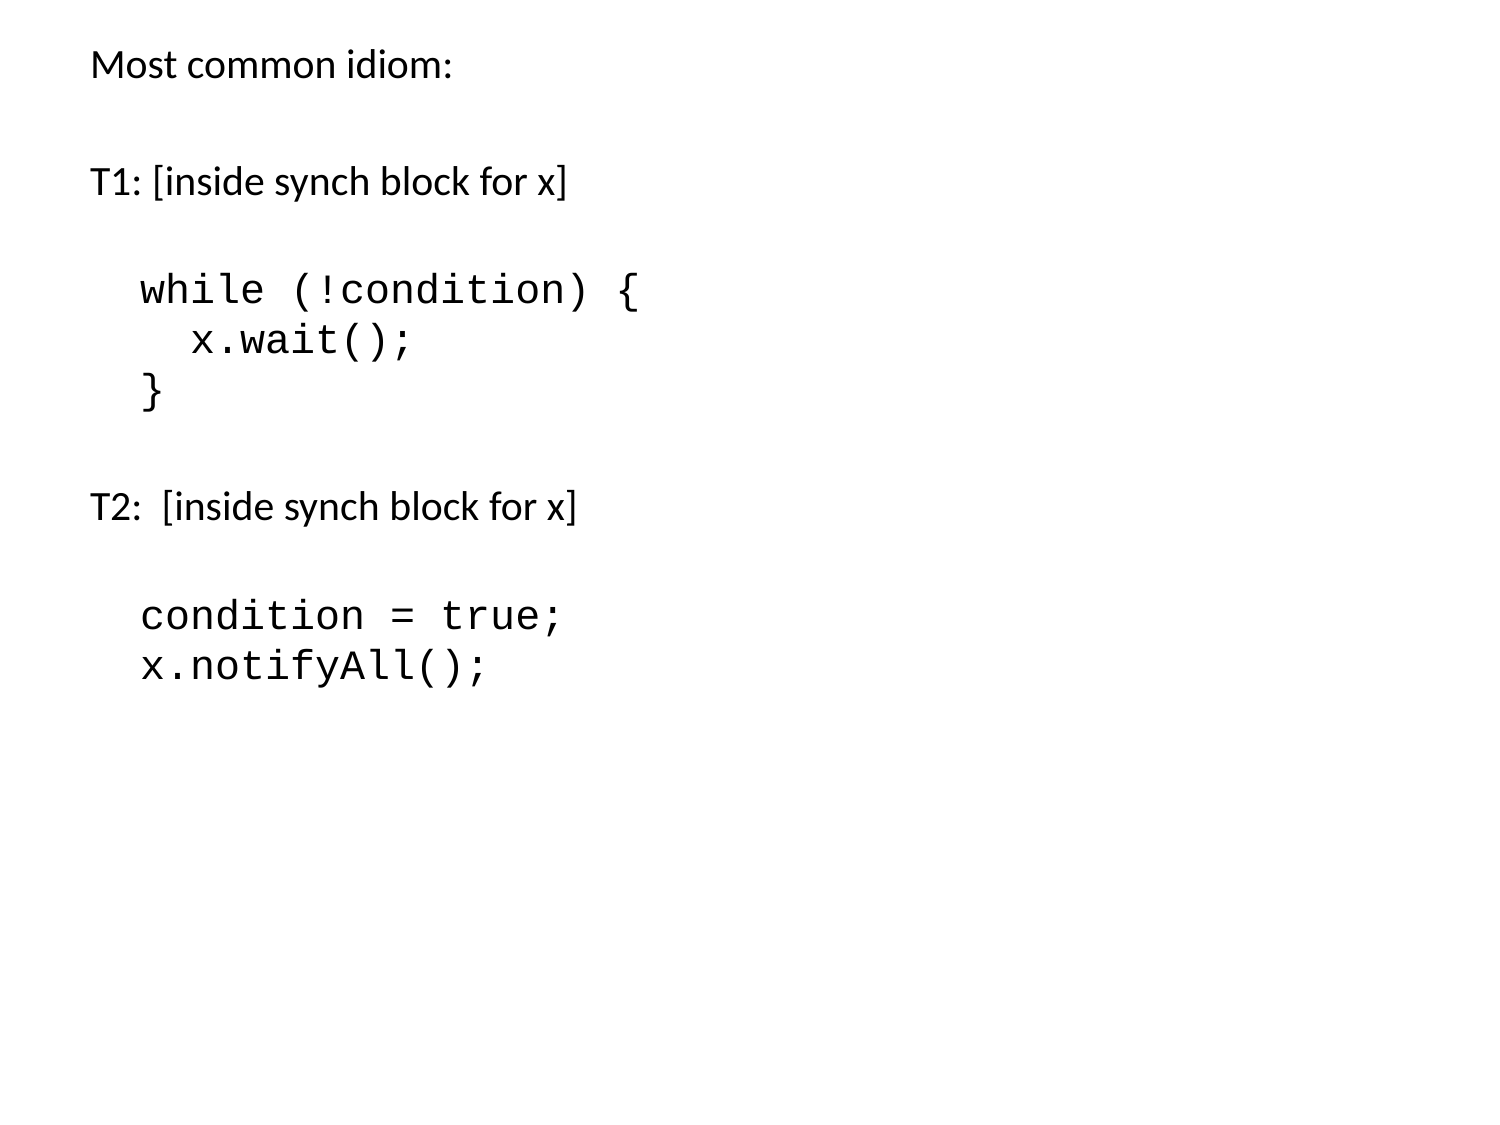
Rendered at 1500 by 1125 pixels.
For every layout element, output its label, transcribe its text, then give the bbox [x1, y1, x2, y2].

list Most common idiom: T1: [inside synch block for x] while (!condition) { x.wait(); } T2: [inside synch block for x] condition = true; x.notifyAll(); [74, 29, 1426, 1006]
